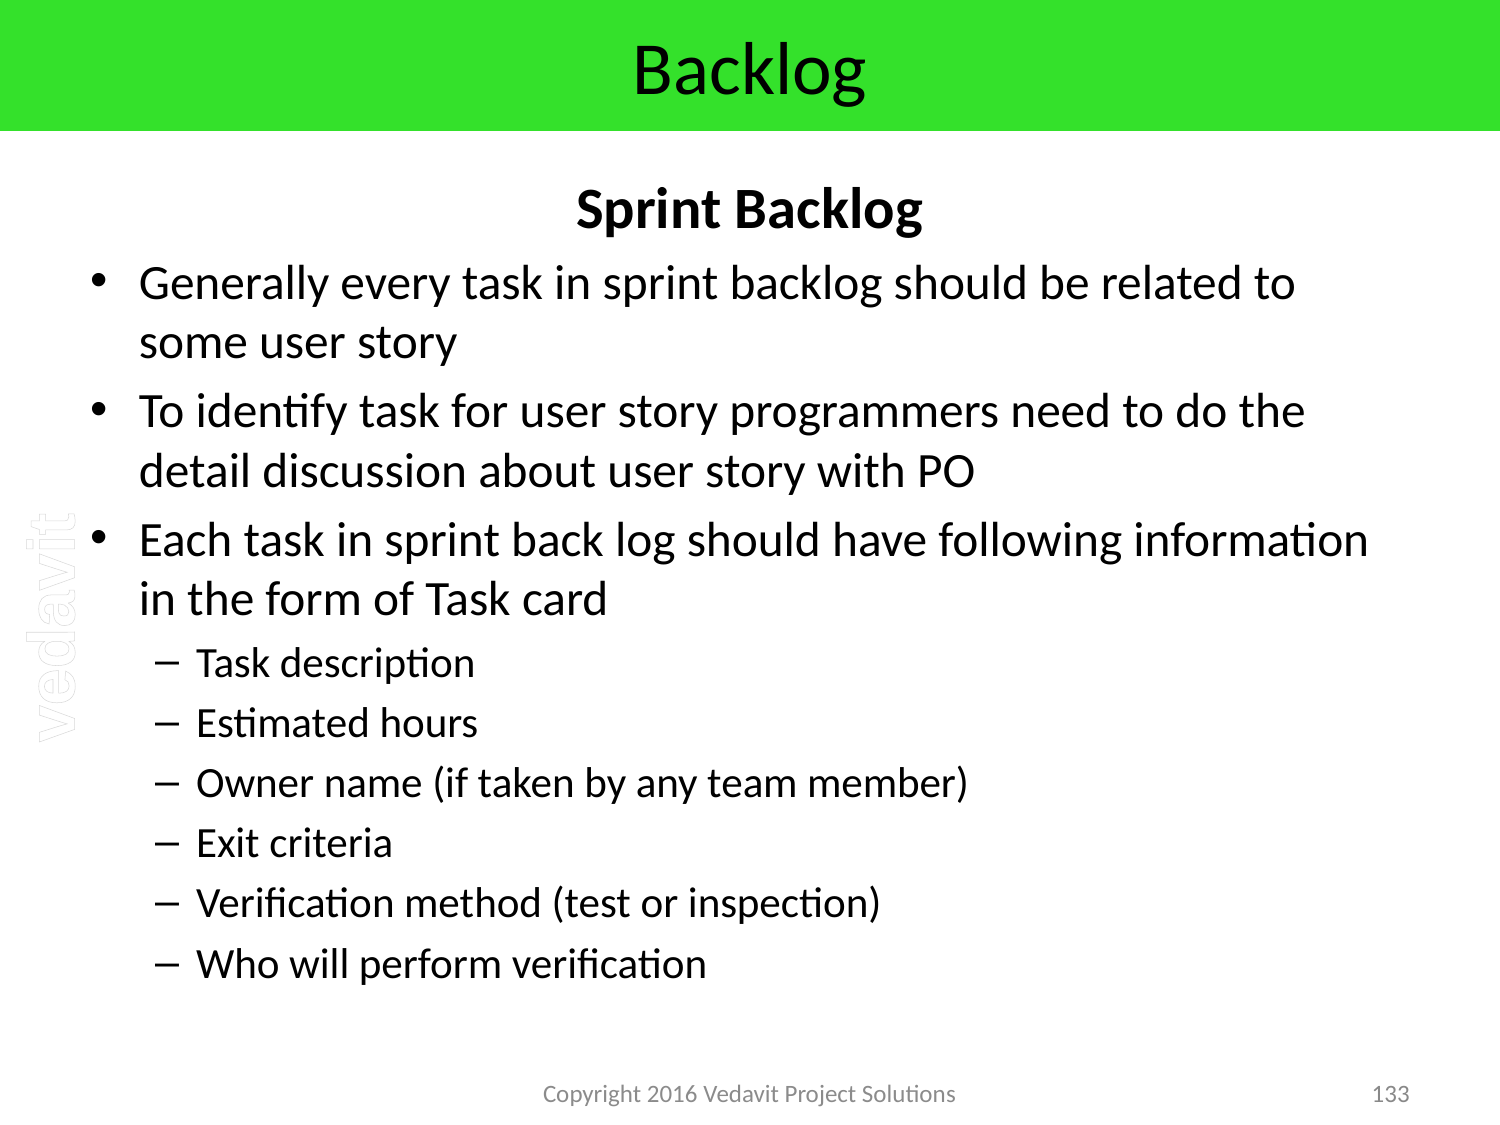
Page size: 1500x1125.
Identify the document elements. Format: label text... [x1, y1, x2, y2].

list Sprint Backlog Generally every task in sprint backlog should be related to some user story To identify task for user story programmers need to do the detail discussion about user story with PO Each task in sprint back log should have following information in the form of Task card Task description Estimated hours Owner name (if taken by any team member) Exit criteria Verification method (test or inspection) Who will perform verification [75, 162, 1425, 1000]
footer Copyright 2016 Vedavit Project Solutions [512, 1062, 988, 1123]
title Backlog [0, 0, 1500, 131]
slide_number 133 [1074, 1062, 1425, 1123]
